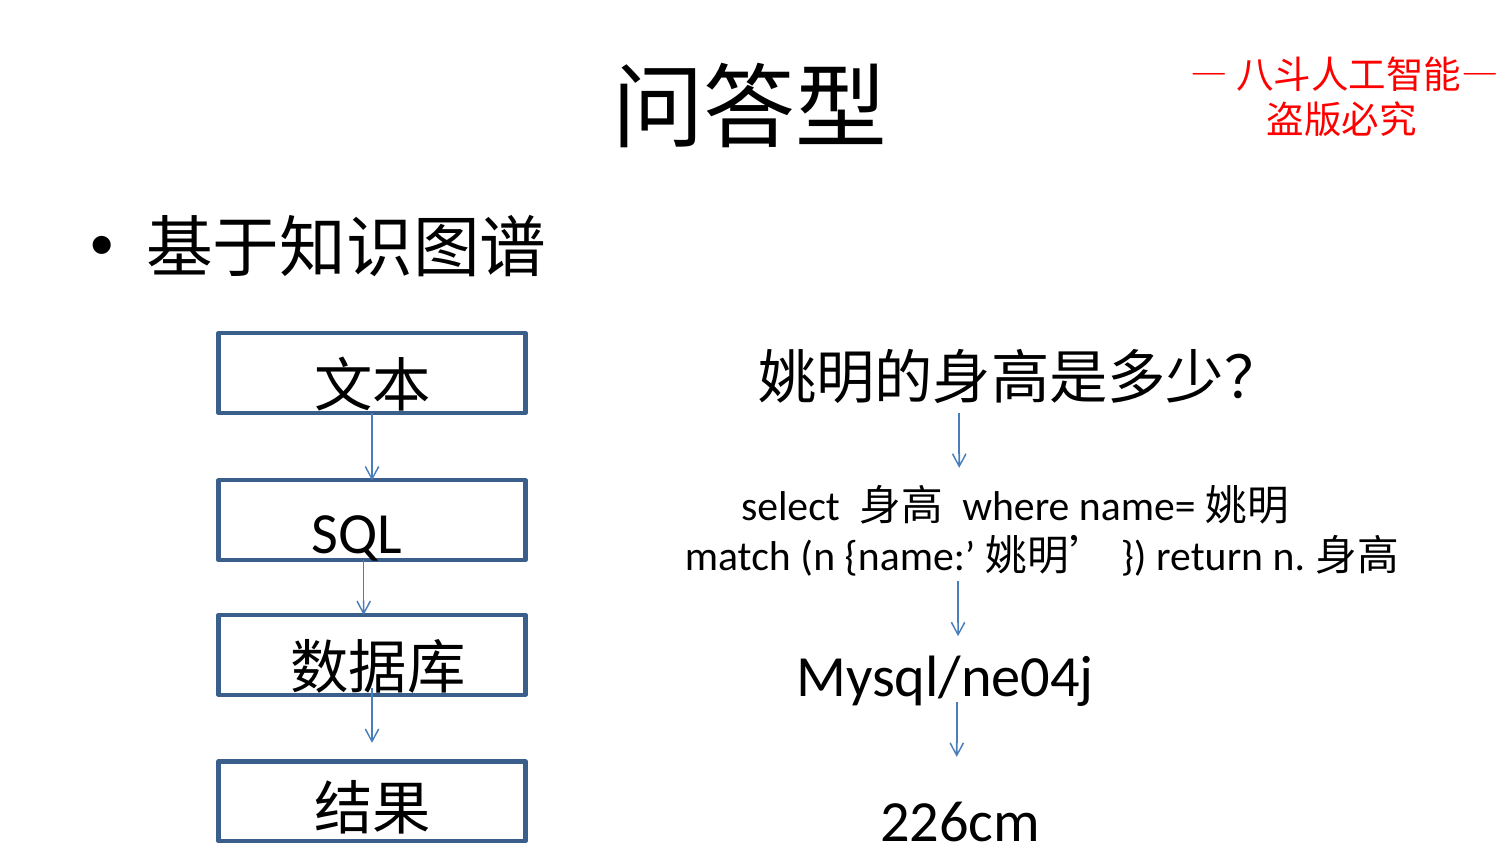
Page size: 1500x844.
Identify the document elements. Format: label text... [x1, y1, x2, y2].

list 基于知识图谱 [75, 196, 1425, 754]
text_box [216, 759, 528, 843]
text_box SQL [296, 488, 545, 573]
text_box 文本 [300, 340, 549, 426]
text_box [216, 478, 528, 562]
text_box 结果 [300, 763, 548, 844]
text_box [216, 331, 528, 415]
text_box [216, 613, 528, 697]
text_box —八斗人工智能— 盗版必究 [1175, 44, 1500, 149]
text_box 数据库 [275, 622, 524, 708]
text_box select 身高 where name=姚明 [726, 471, 1500, 536]
text_box 姚明的身高是多少？ [743, 333, 1334, 418]
title 问答型 [75, 33, 1425, 175]
text_box Mysql/ne04j [781, 630, 1141, 716]
text_box 226cm [865, 775, 1101, 844]
text_box match (n {name:’姚明’}) return n.身高 [670, 520, 1474, 586]
